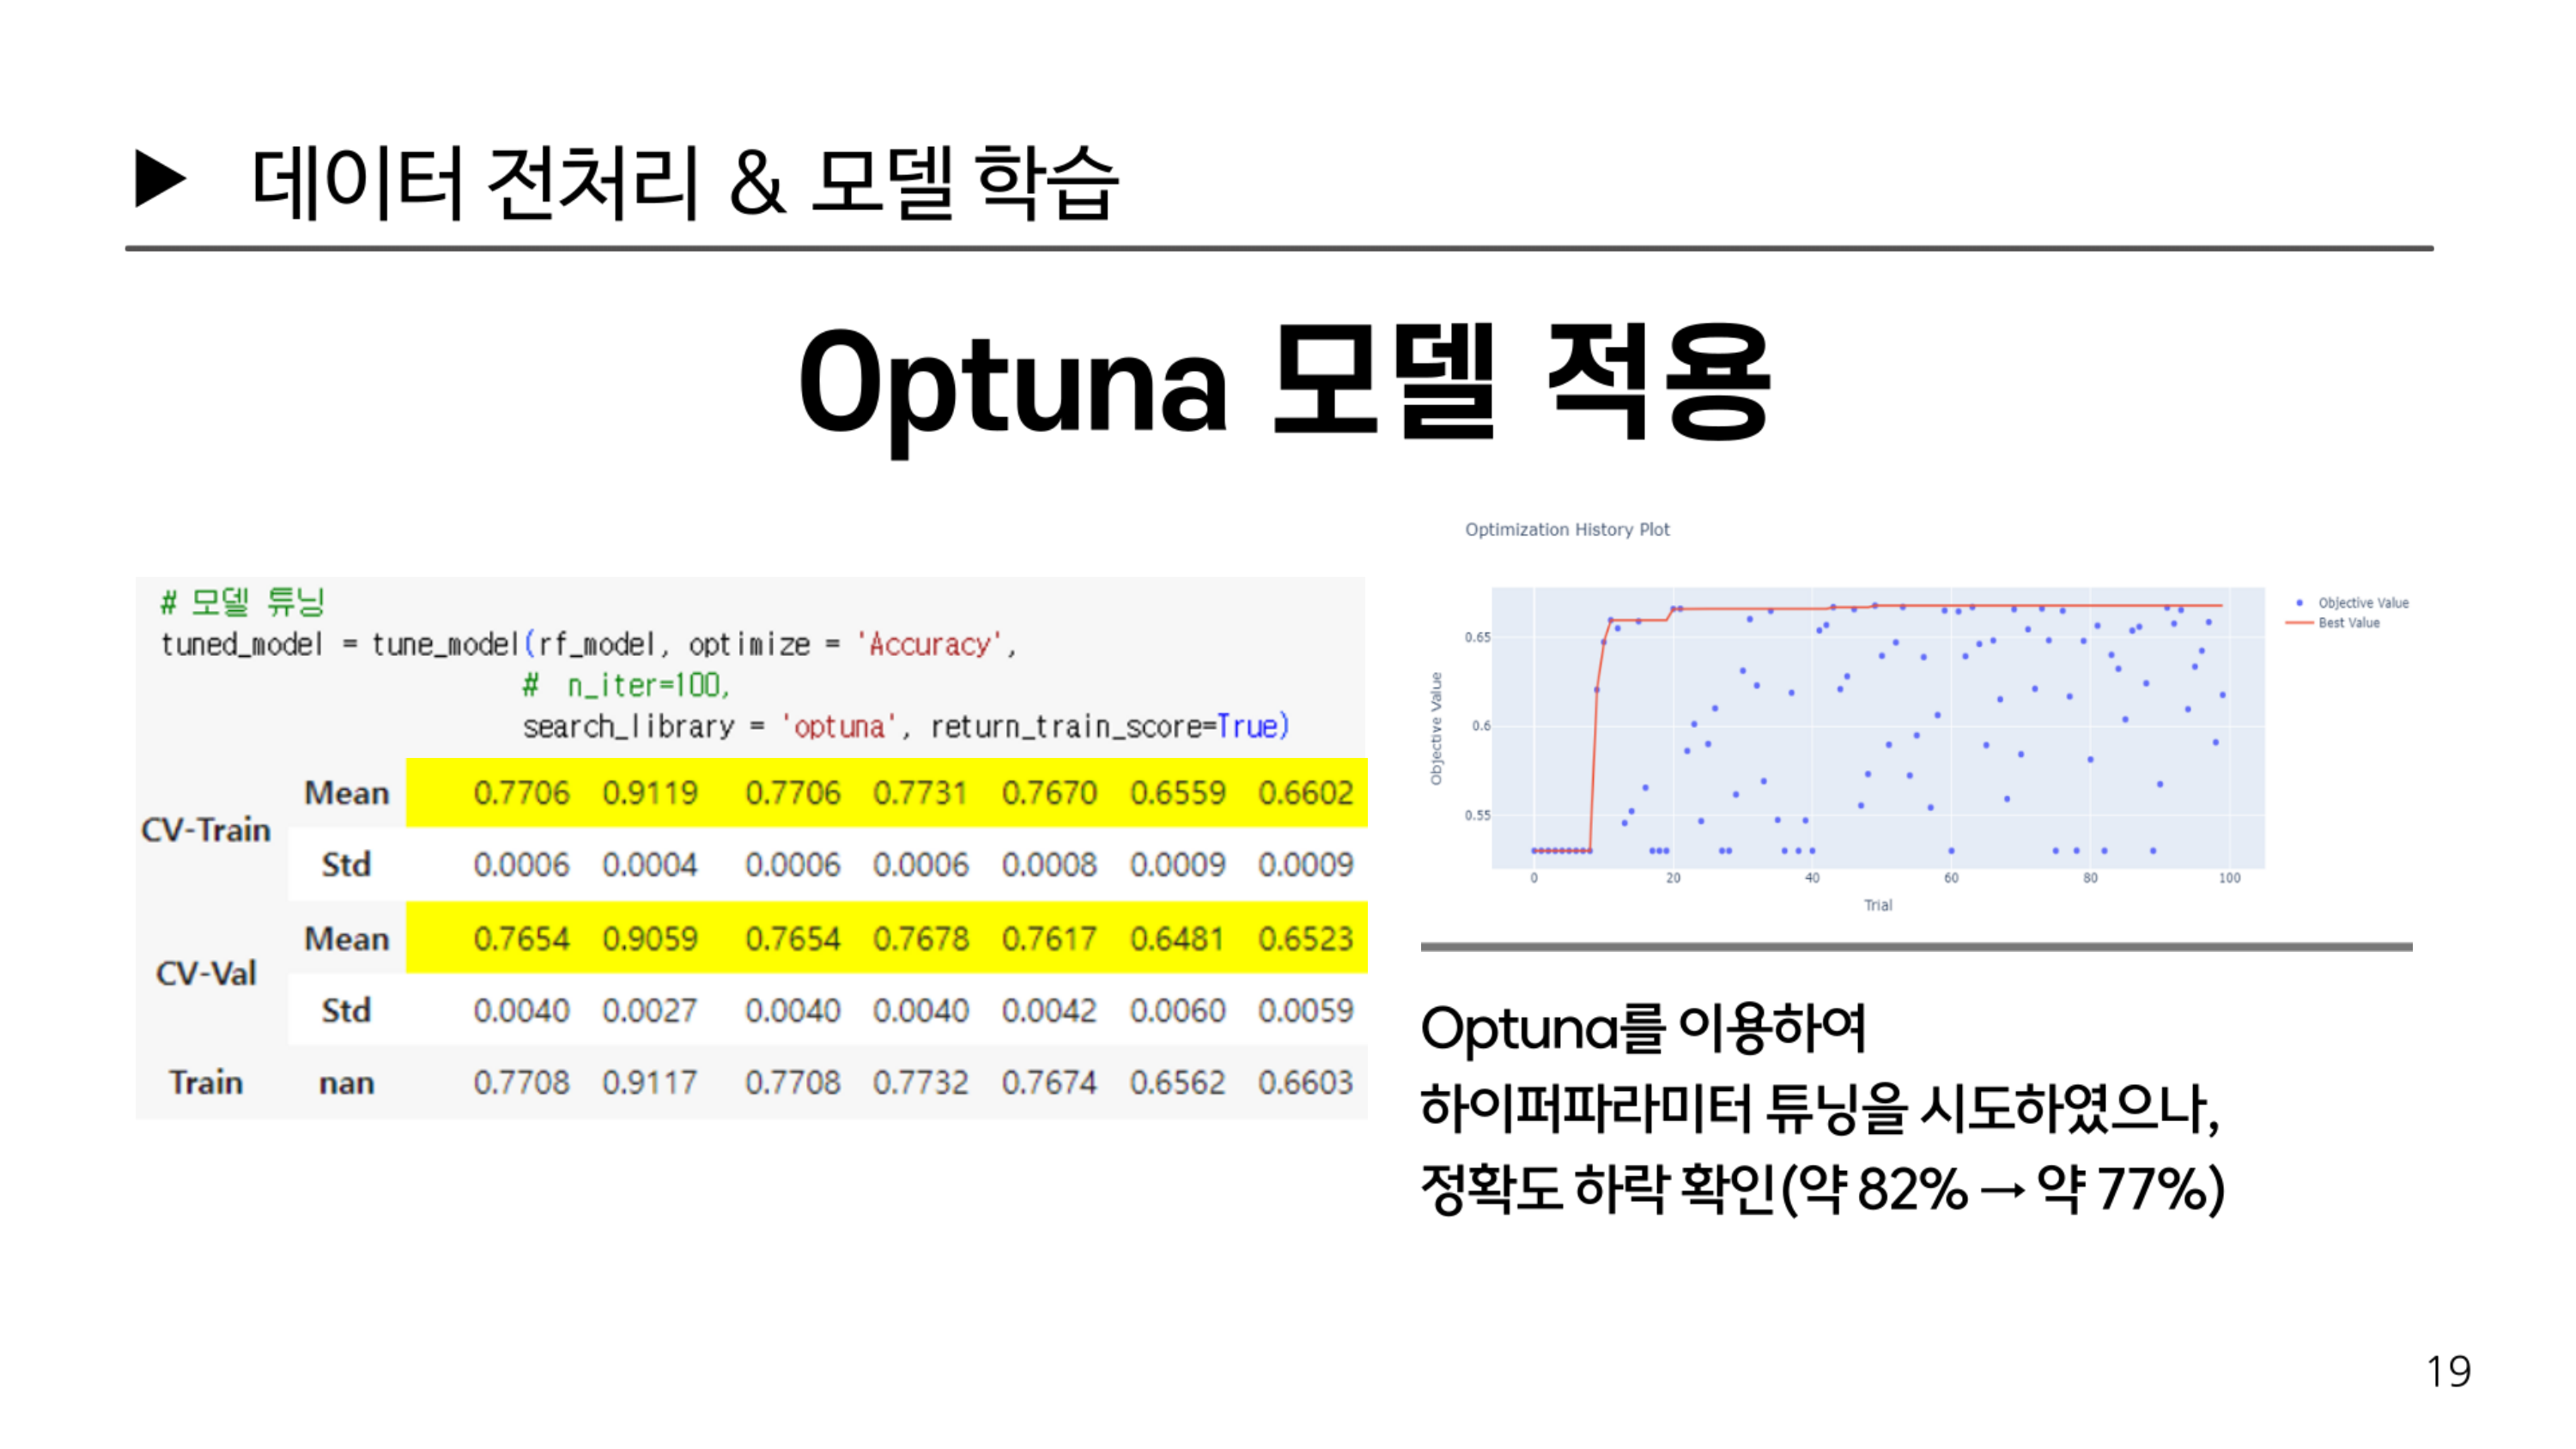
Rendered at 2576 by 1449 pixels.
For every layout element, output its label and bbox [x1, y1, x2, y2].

picture [2293, 1319, 2576, 1437]
text_box [136, 758, 1368, 1121]
picture [1403, 976, 2282, 1276]
text_box [136, 591, 1365, 758]
picture [0, 97, 2371, 582]
text_box [1421, 509, 2421, 922]
text_box [1202, 244, 2434, 252]
text_box [1421, 931, 2413, 964]
